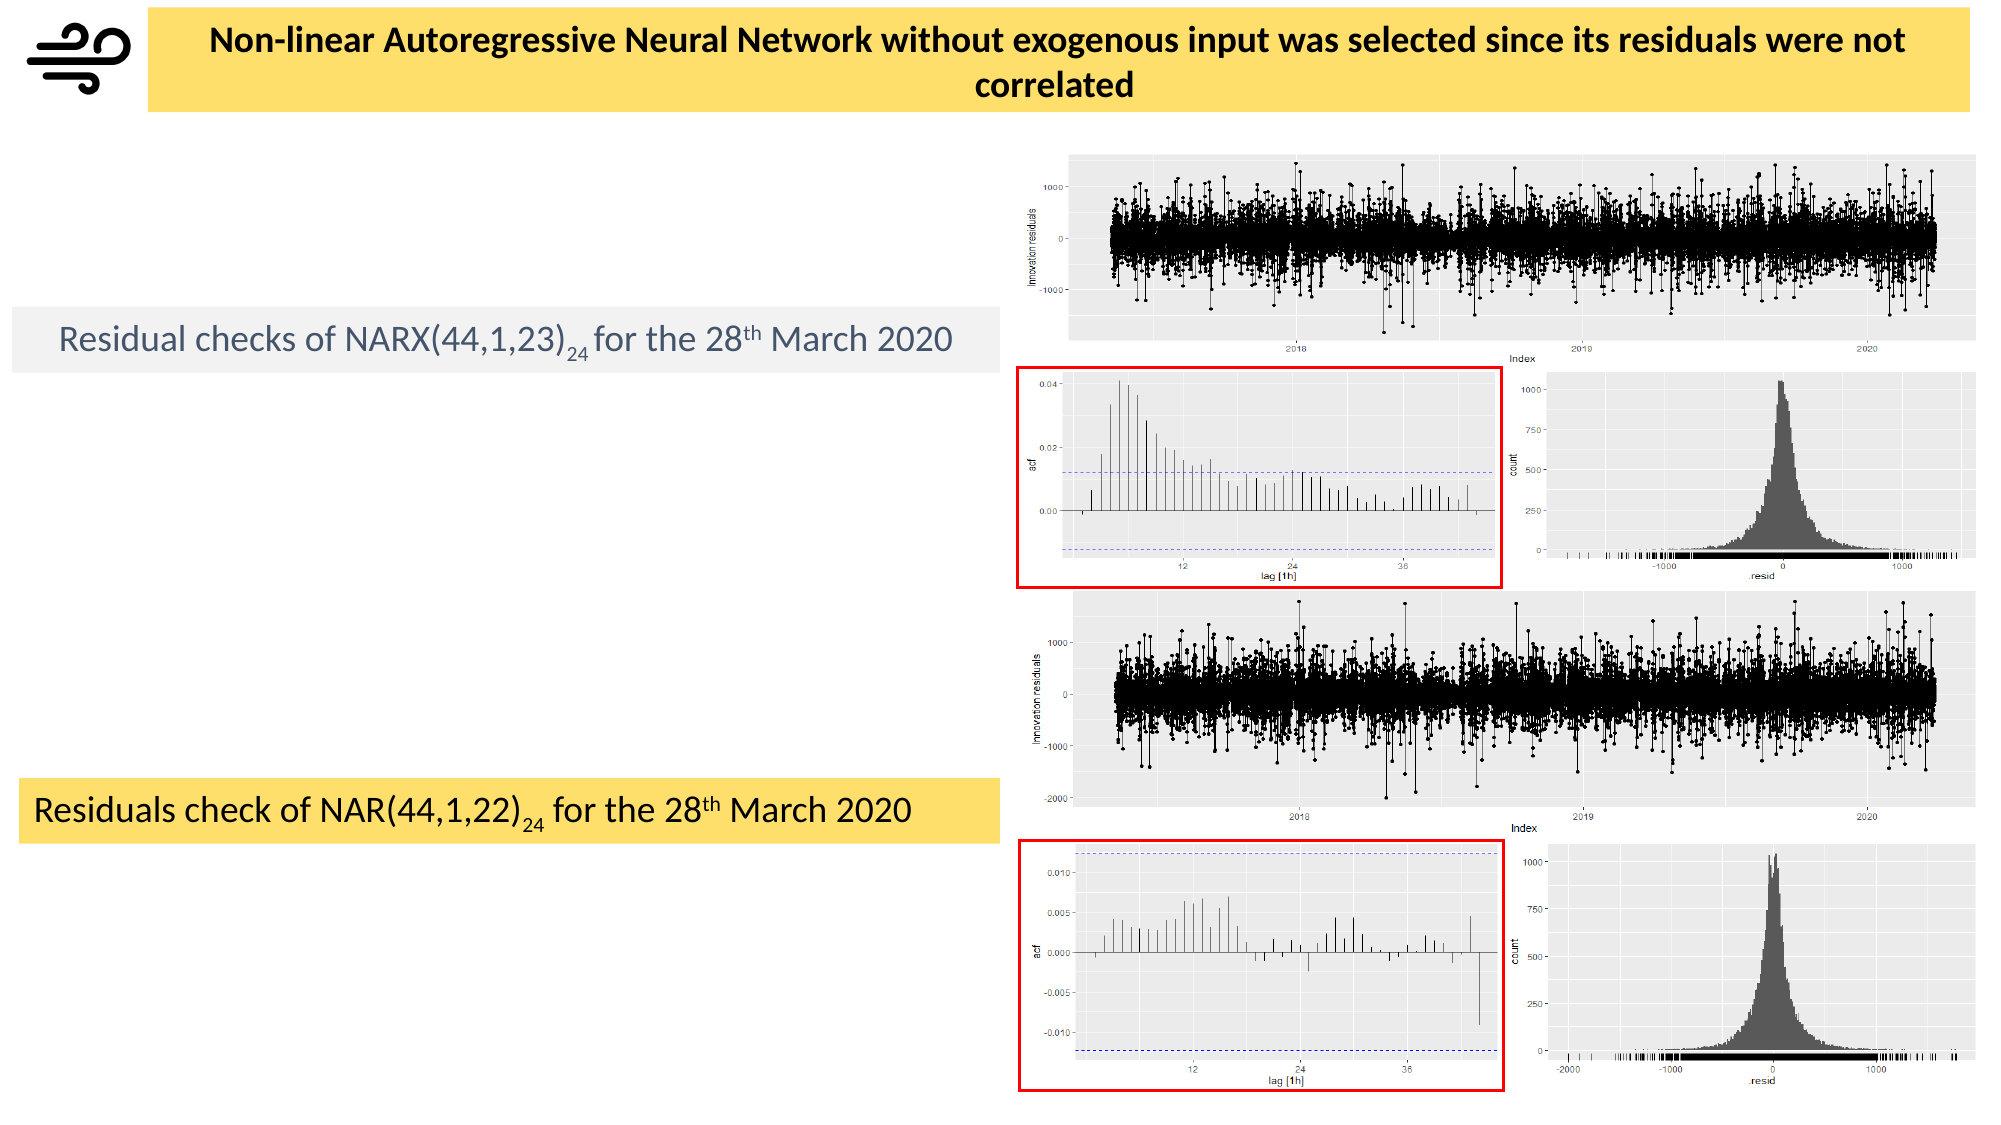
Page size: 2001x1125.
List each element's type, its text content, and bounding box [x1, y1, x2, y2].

picture [1025, 586, 1981, 1091]
text_box [1017, 366, 1502, 589]
text_box Residual checks of NARX(44,1,23)24 for the 28th March 2020 [12, 306, 1000, 373]
picture [19, 0, 138, 119]
text_box Non-linear Autoregressive Neural Network without exogenous input was selected since its residuals were not correlated [147, 7, 1970, 113]
picture [1020, 150, 1982, 585]
text_box Residuals check of NAR(44,1,22)24 for the 28th March 2020 [19, 777, 1000, 844]
text_box [1019, 839, 1504, 1092]
